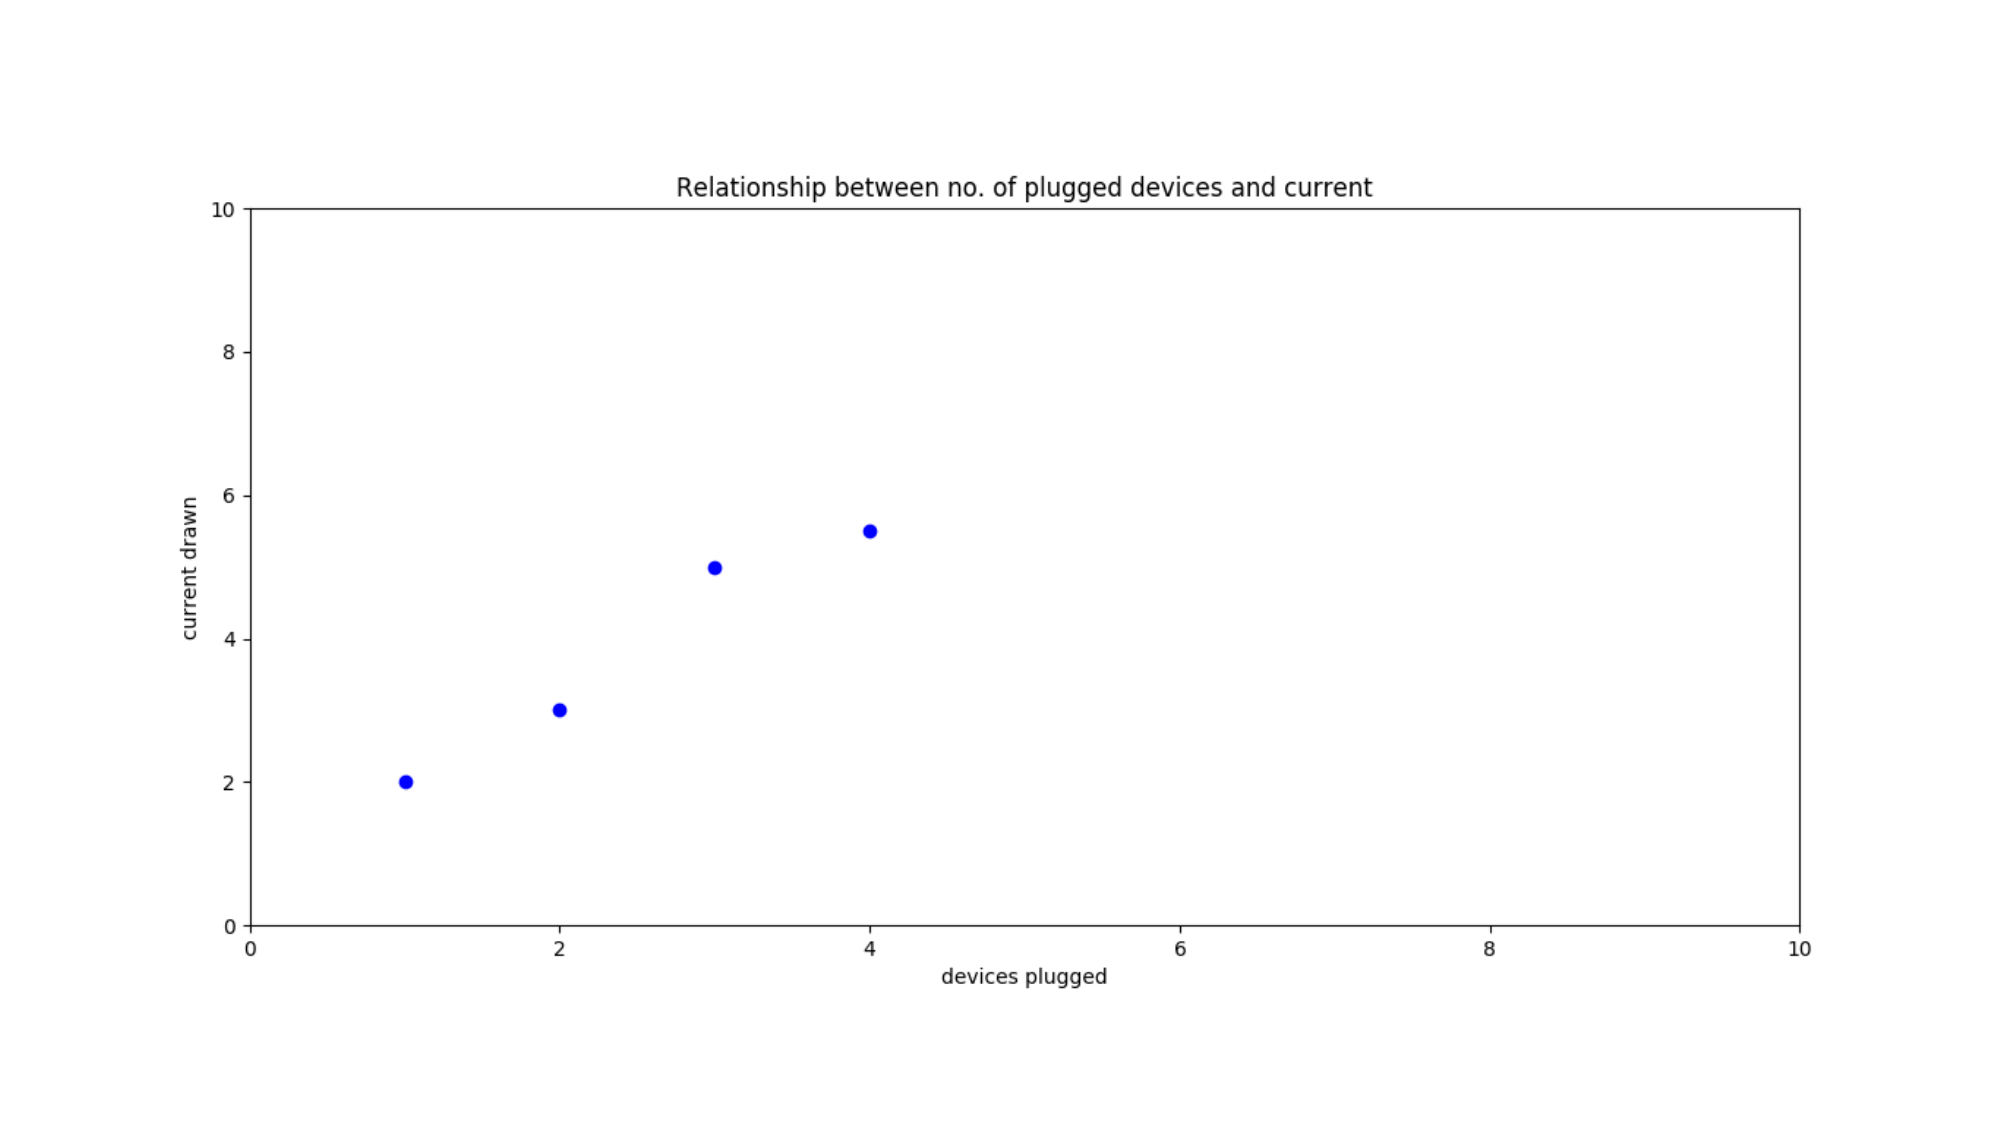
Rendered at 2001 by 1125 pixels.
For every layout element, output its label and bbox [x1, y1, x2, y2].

picture [0, 97, 2000, 1028]
